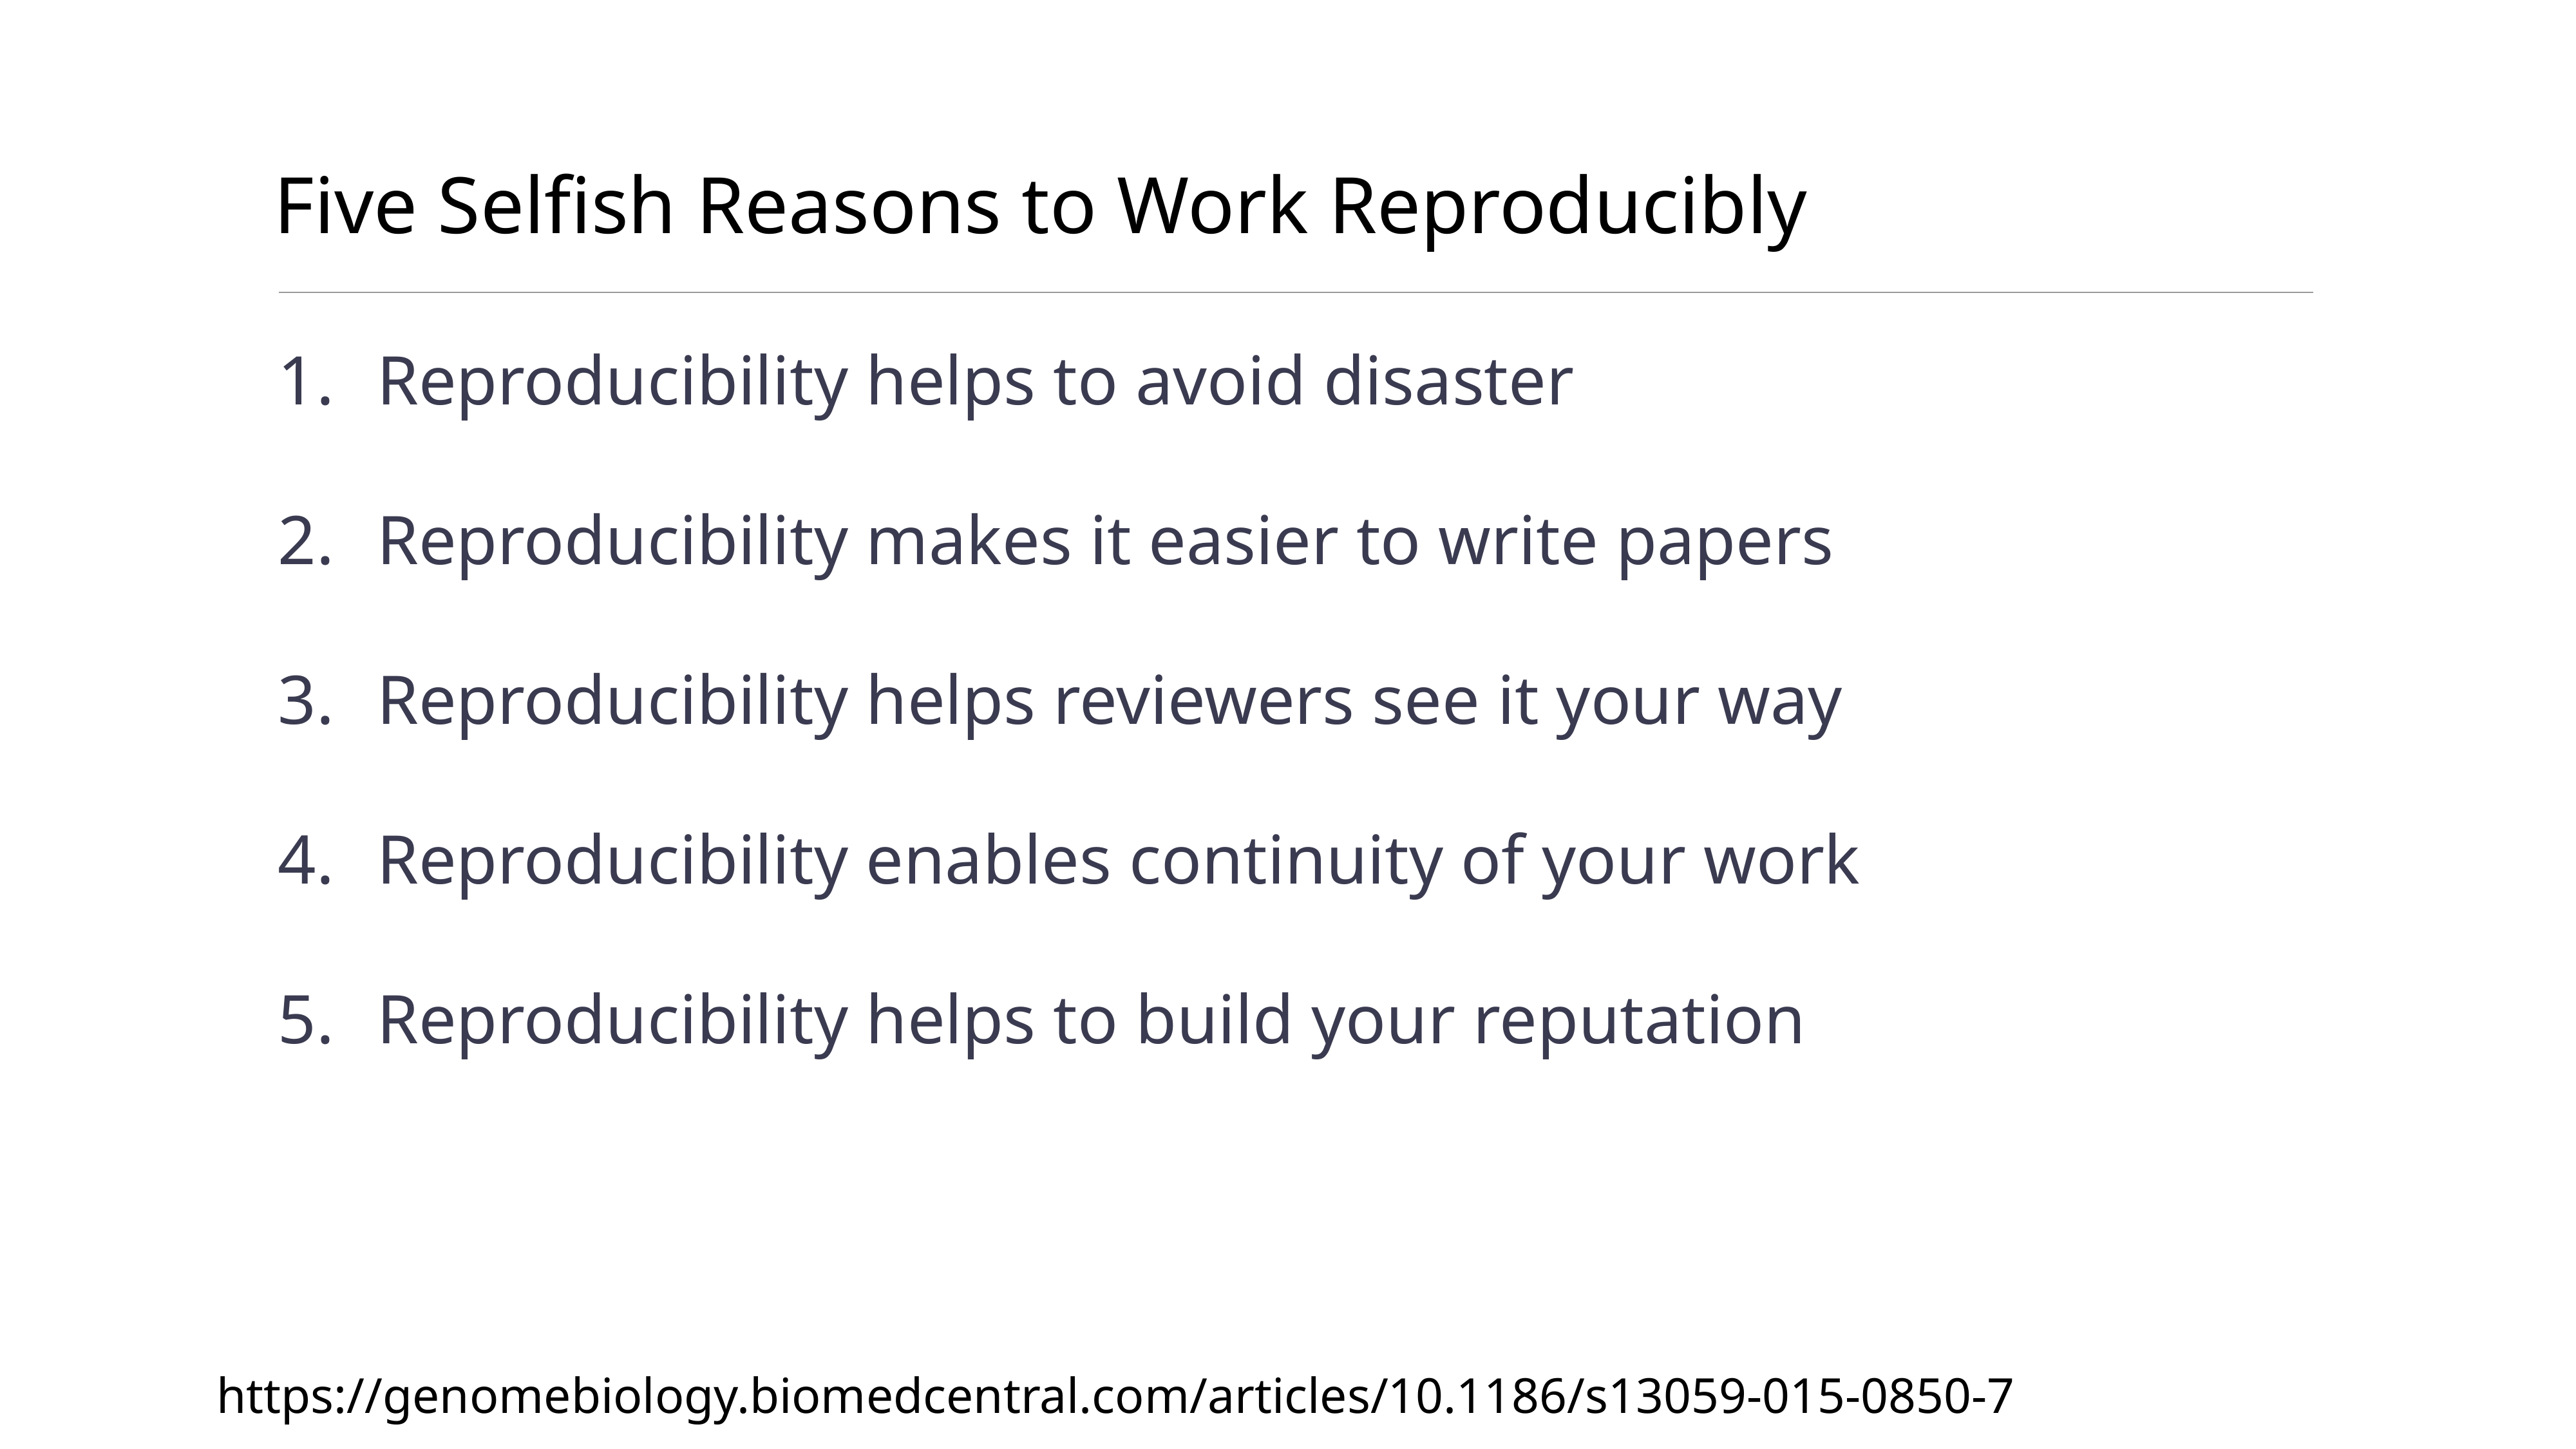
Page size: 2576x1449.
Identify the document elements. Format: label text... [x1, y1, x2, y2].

title Five Selfish Reasons to Work Reproducibly [266, 48, 2310, 257]
list Reproducibility helps to avoid disaster Reproducibility makes it easier to write papers Reproducibility helps reviewers see it your way Reproducibility enables continuity of your work Reproducibility helps to build your reputation [270, 330, 2306, 1321]
text_box https://genomebiology.biomedcentral.com/articles/10.1186/s13059-015-0850-7 [209, 1358, 2024, 1431]
